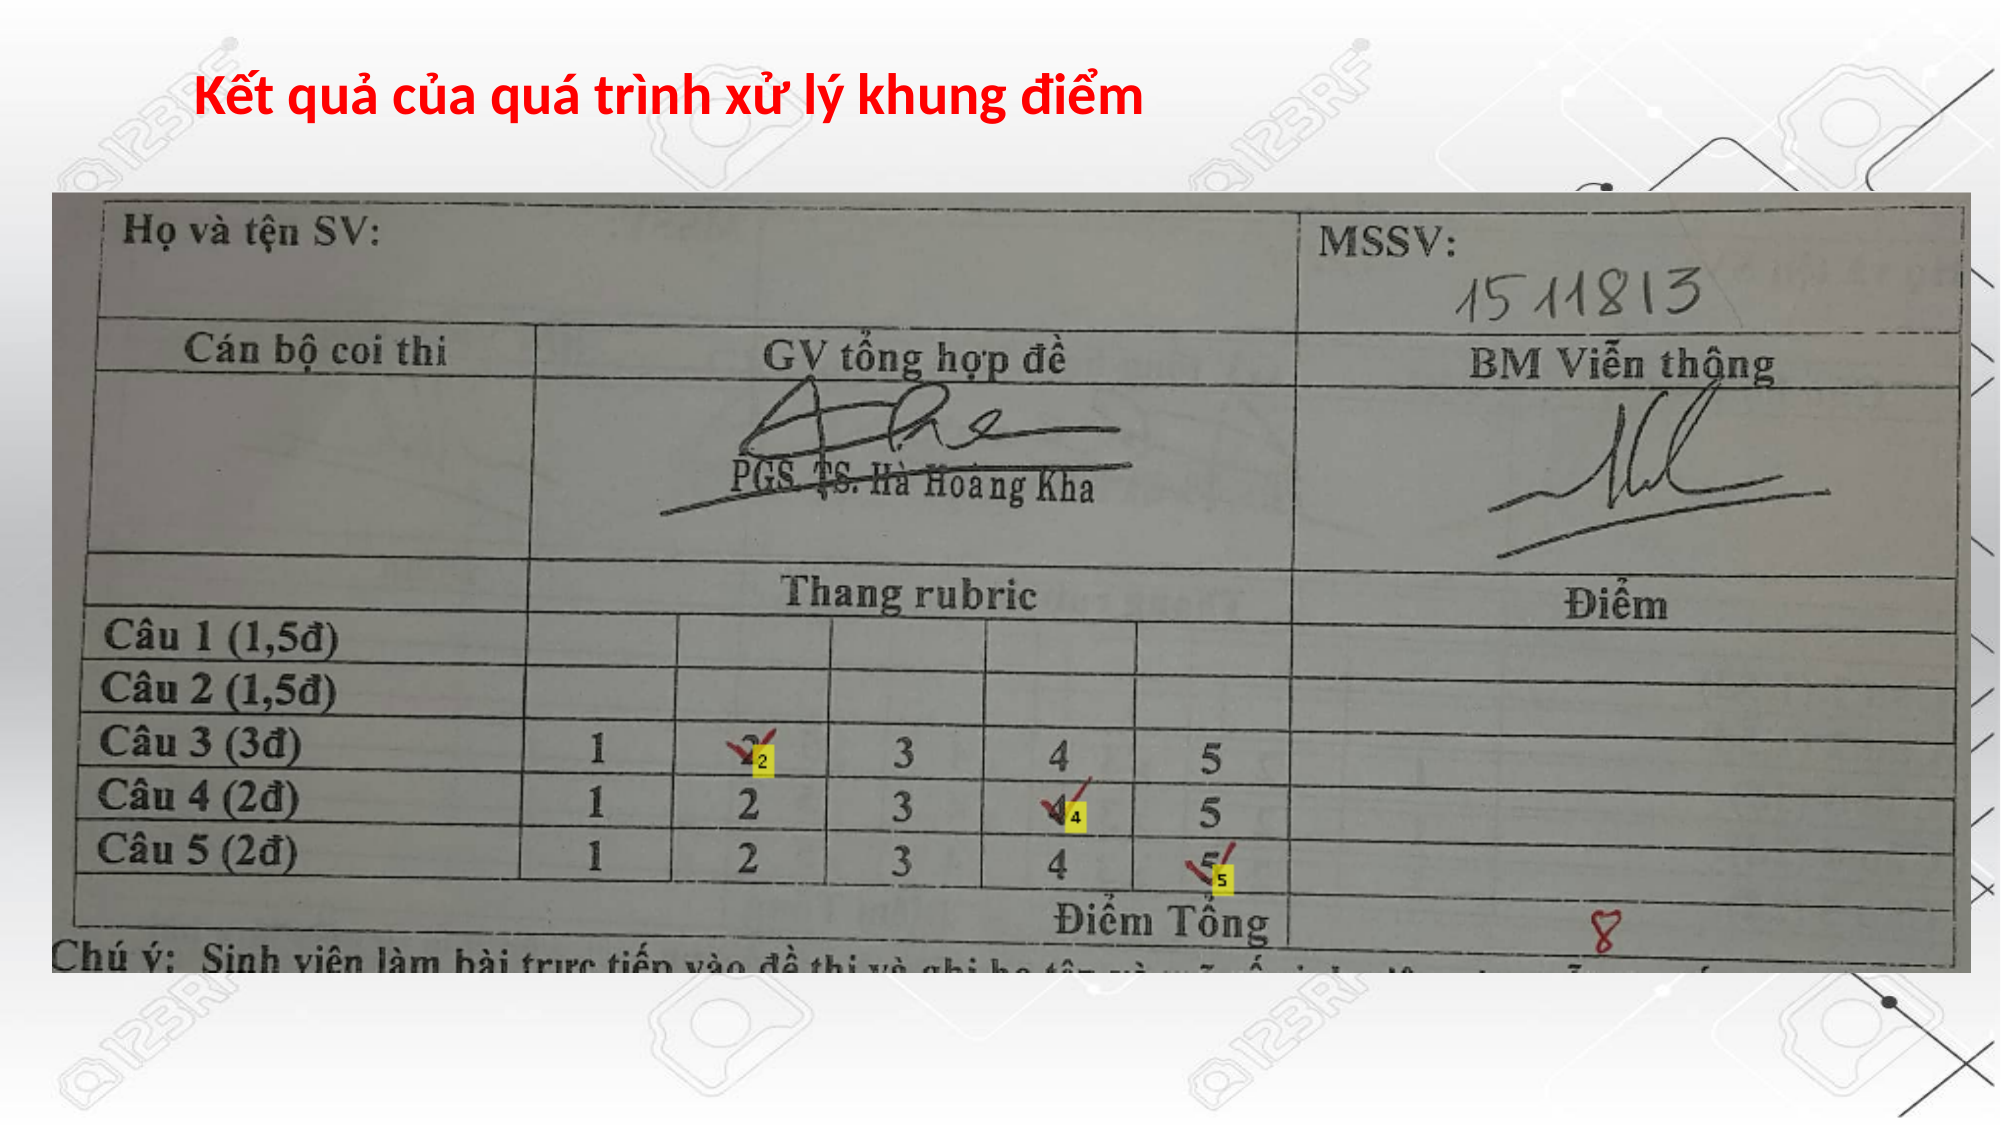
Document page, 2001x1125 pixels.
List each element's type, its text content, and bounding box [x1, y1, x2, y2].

text_box Kết quả của quá trình xử lý khung điểm [179, 49, 1293, 134]
picture [0, 0, 2001, 1125]
